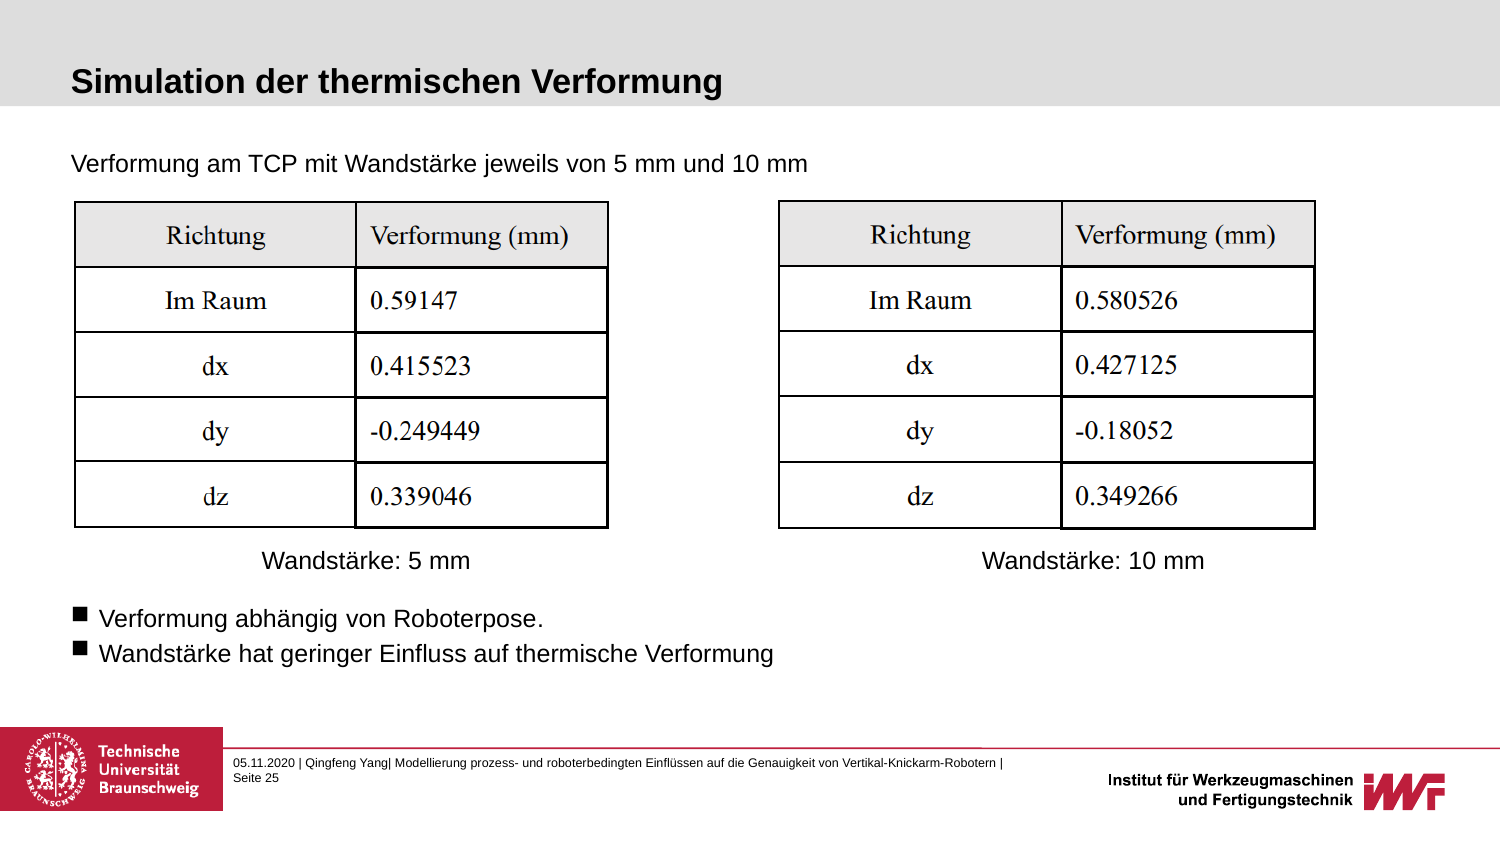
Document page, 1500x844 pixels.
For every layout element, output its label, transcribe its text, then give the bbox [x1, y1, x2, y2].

picture [70, 196, 611, 531]
title Simulation der thermischen Verformung [70, 13, 1445, 102]
text_box Wandstärke: 5 mm [241, 541, 492, 582]
picture [774, 196, 1319, 531]
text_box Wandstärke: 10 mm [962, 541, 1225, 582]
list Verformung am TCP mit Wandstärke jeweils von 5 mm und 10 mm Verformung abhängig von Roboterpose. Wandstärke hat geringer Einfluss auf thermische Verformung [70, 147, 1445, 715]
picture [0, 727, 223, 811]
